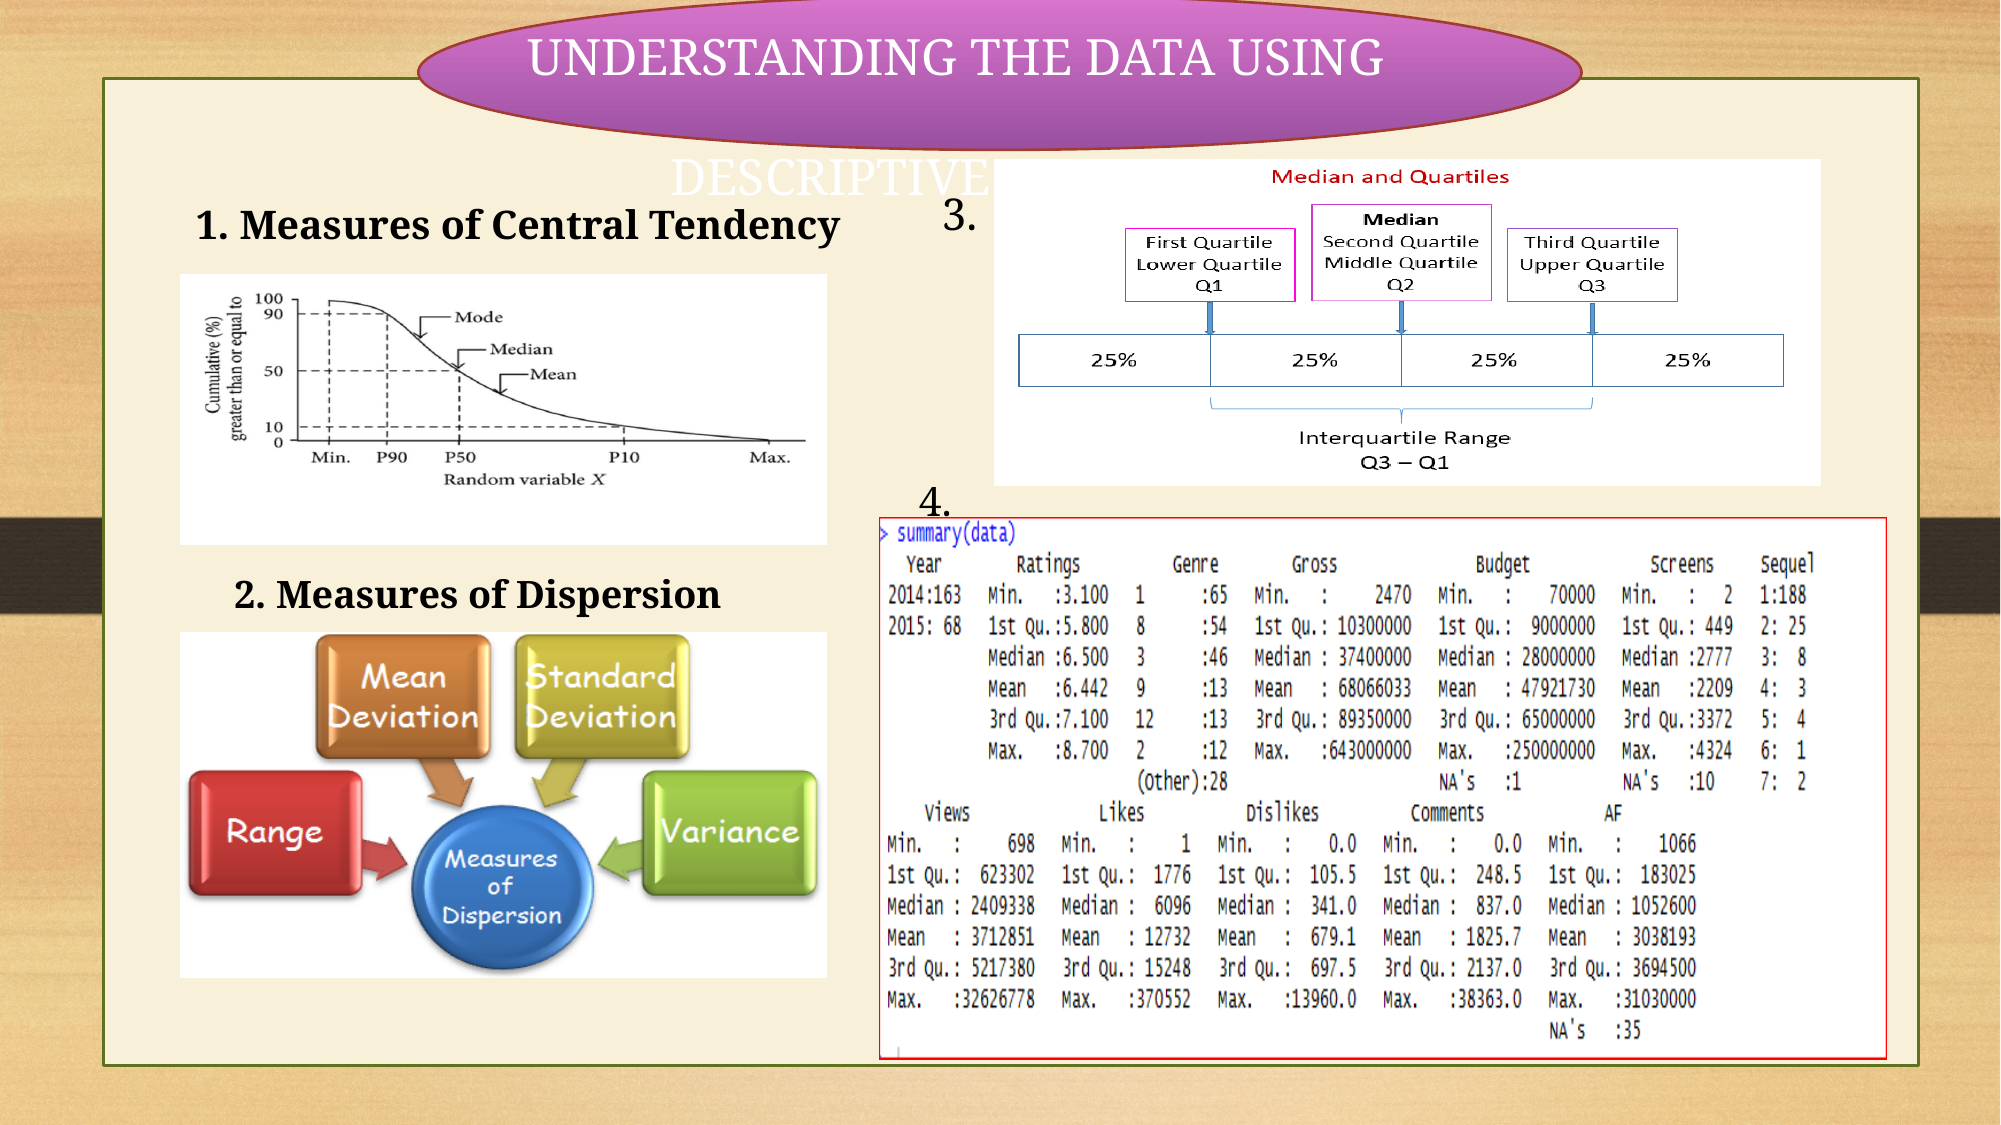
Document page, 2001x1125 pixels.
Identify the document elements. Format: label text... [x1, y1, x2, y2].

picture [180, 274, 827, 545]
subtitle 1. Measures of Central Tendency [180, 192, 868, 295]
text_box 4. [903, 467, 987, 517]
picture [879, 517, 1887, 1060]
picture [180, 632, 827, 978]
picture [993, 159, 1821, 486]
text_box 2. Measures of Dispersion [219, 563, 755, 632]
text_box [416, 34, 486, 110]
picture [0, 0, 2001, 1125]
text_box UNDERSTANDING THE DATA USING DESCRIPTIVE STATISTICS [486, 17, 1494, 333]
text_box 3. [926, 178, 993, 281]
text_box [102, 77, 1920, 1067]
text_box [582, 0, 1417, 17]
text_box [1494, 30, 1583, 115]
